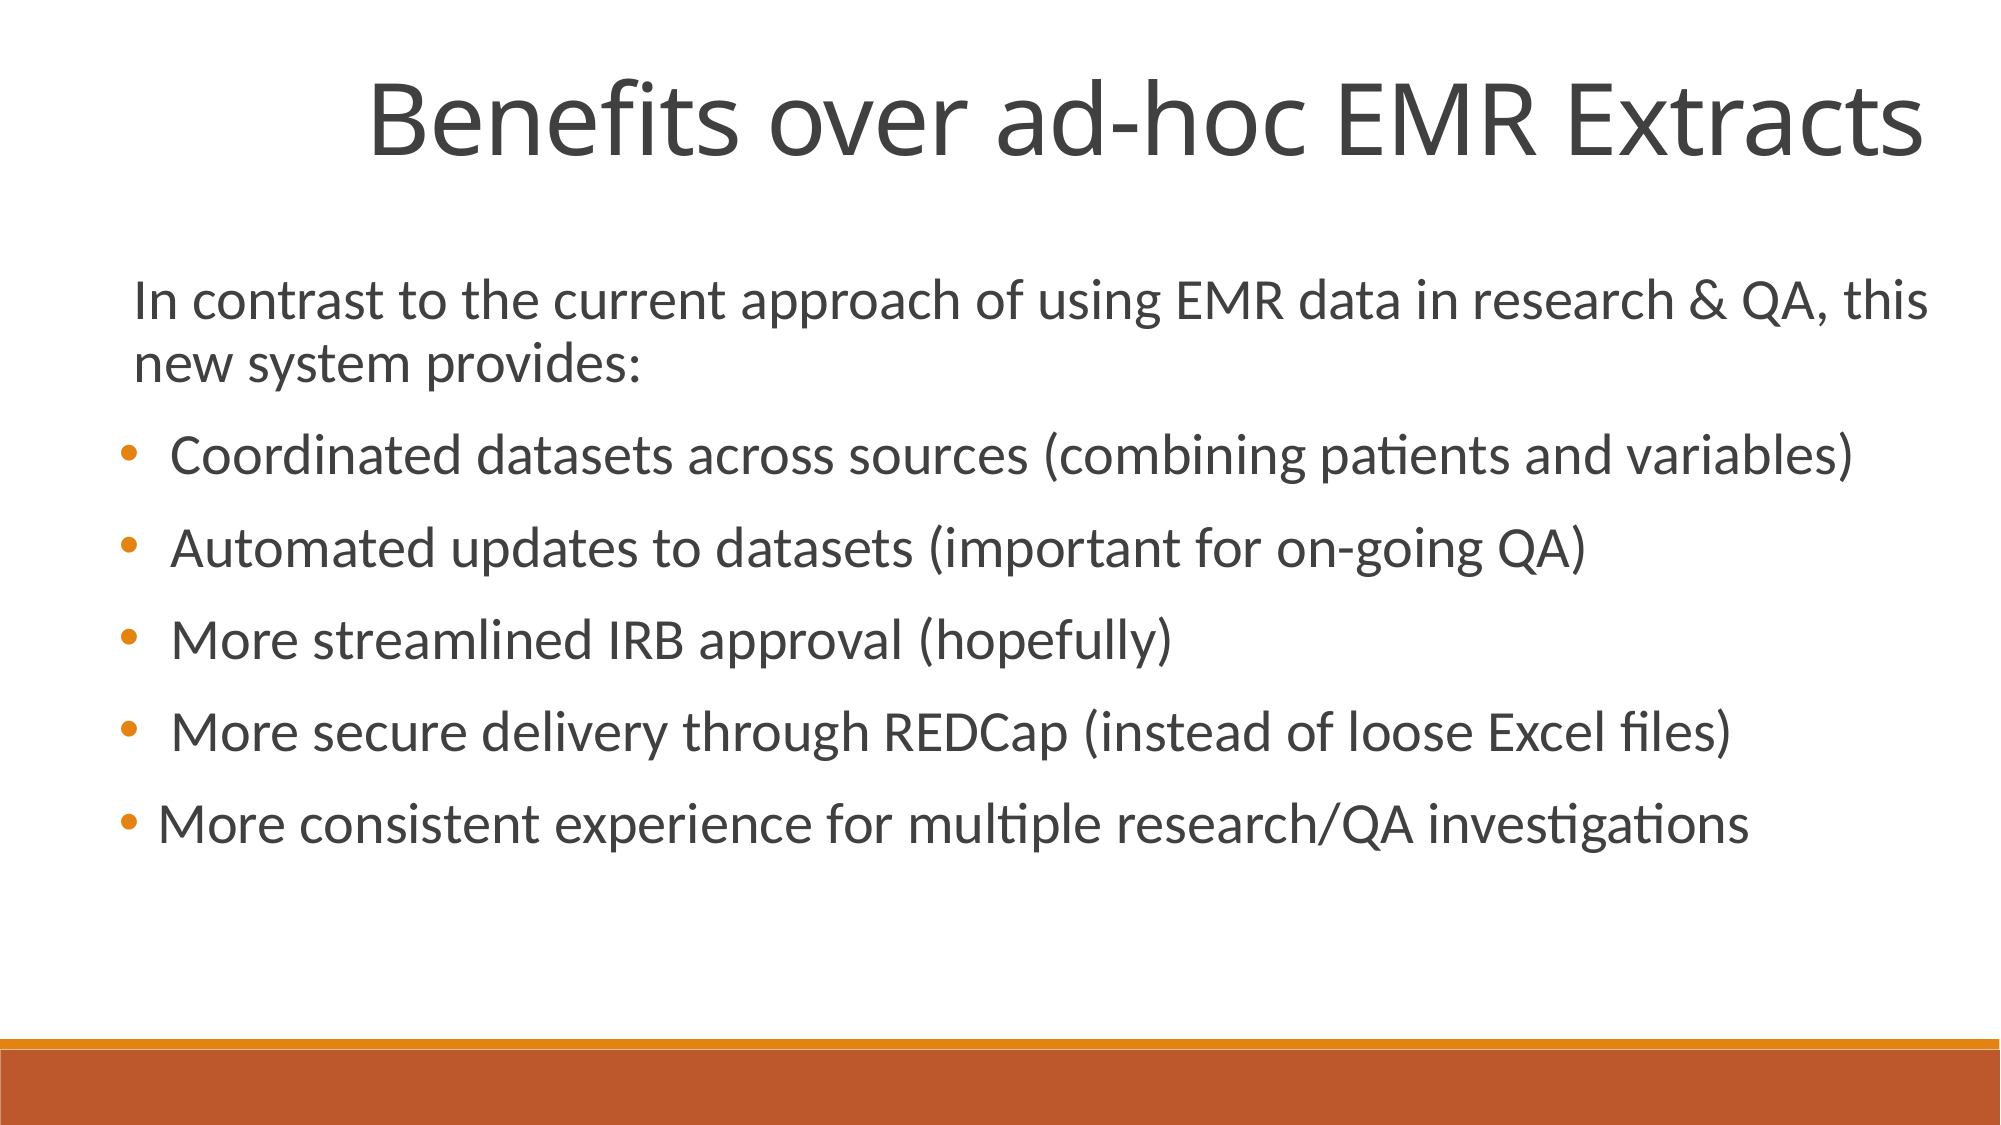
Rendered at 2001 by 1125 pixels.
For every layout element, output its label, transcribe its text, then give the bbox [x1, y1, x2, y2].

list In contrast to the current approach of using EMR data in research & QA, this new system provides: Coordinated datasets across sources (combining patients and variables) Automated updates to datasets (important for on-going QA) More streamlined IRB approval (hopefully) More secure delivery through REDCap (instead of loose Excel files) More consistent experience for multiple research/QA investigations [118, 261, 1952, 976]
title Benefits over ad-hoc EMR Extracts [350, 47, 2000, 184]
